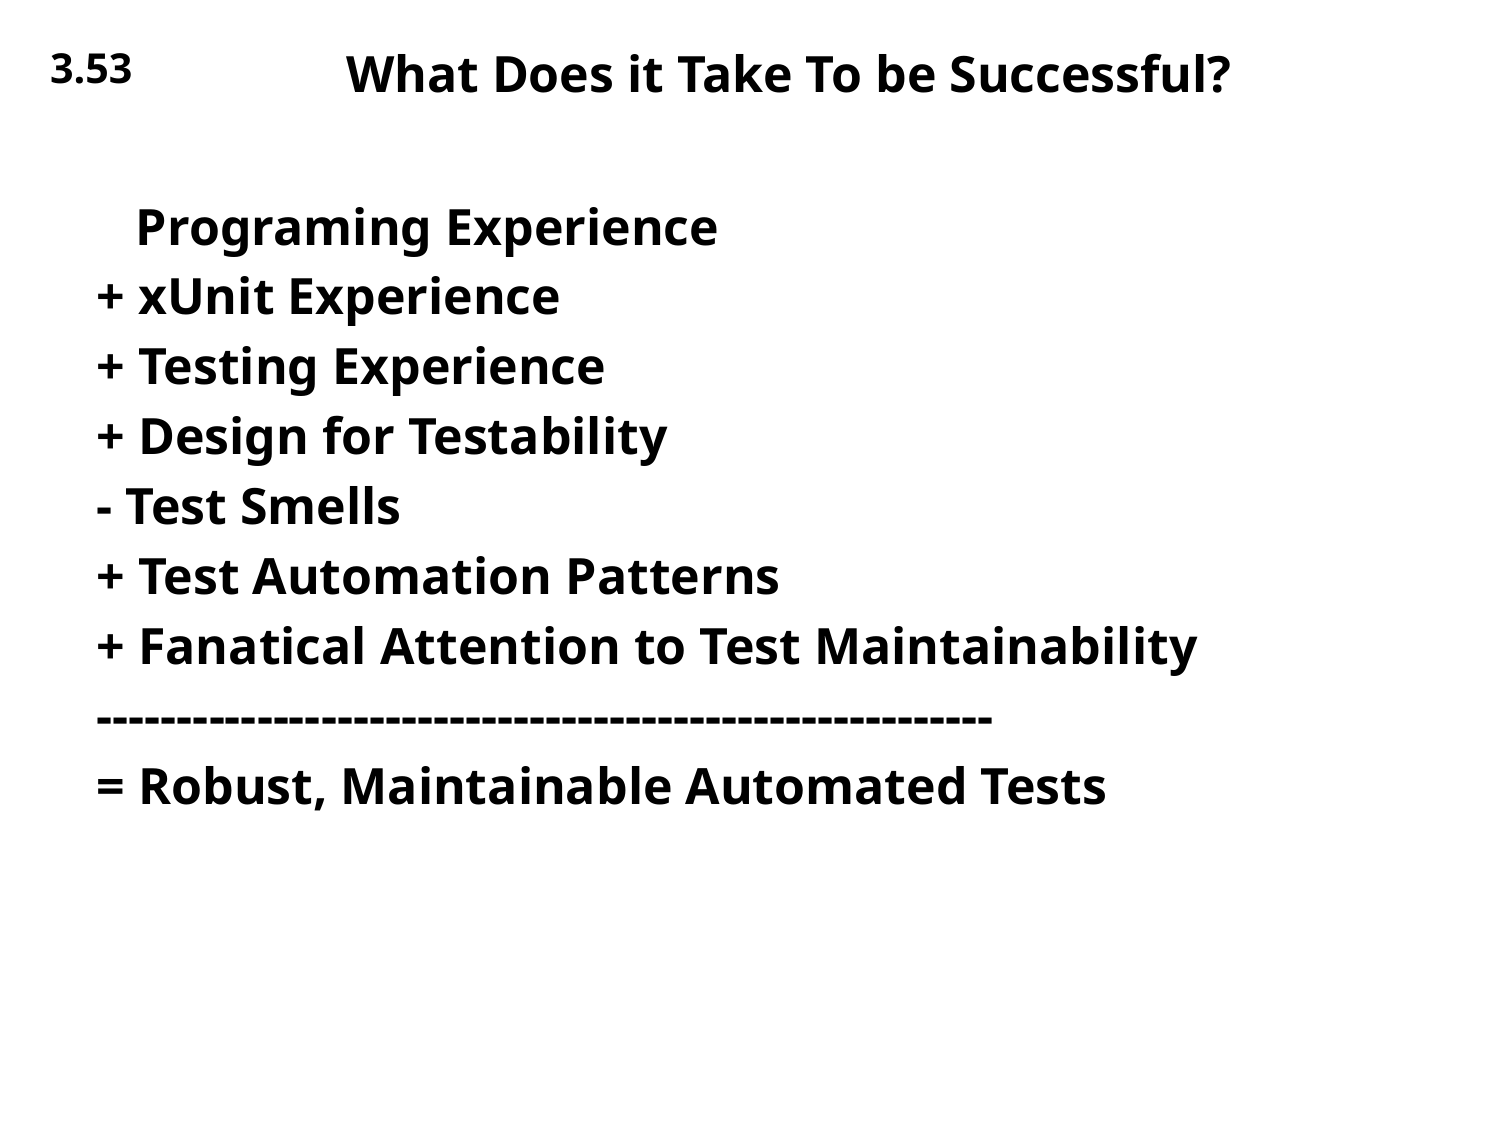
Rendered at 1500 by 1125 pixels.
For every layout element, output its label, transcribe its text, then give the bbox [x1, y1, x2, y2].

title What Does it Take To be Successful? [152, 35, 1425, 108]
list Programing Experience + xUnit Experience + Testing Experience + Design for Testability - Test Smells + Test Automation Patterns + Fanatical Attention to Test Maintainability -------------------------------------------------------- = Robust, Maintainable Automated Tests [82, 187, 1418, 985]
list 3.53 [35, 35, 148, 106]
